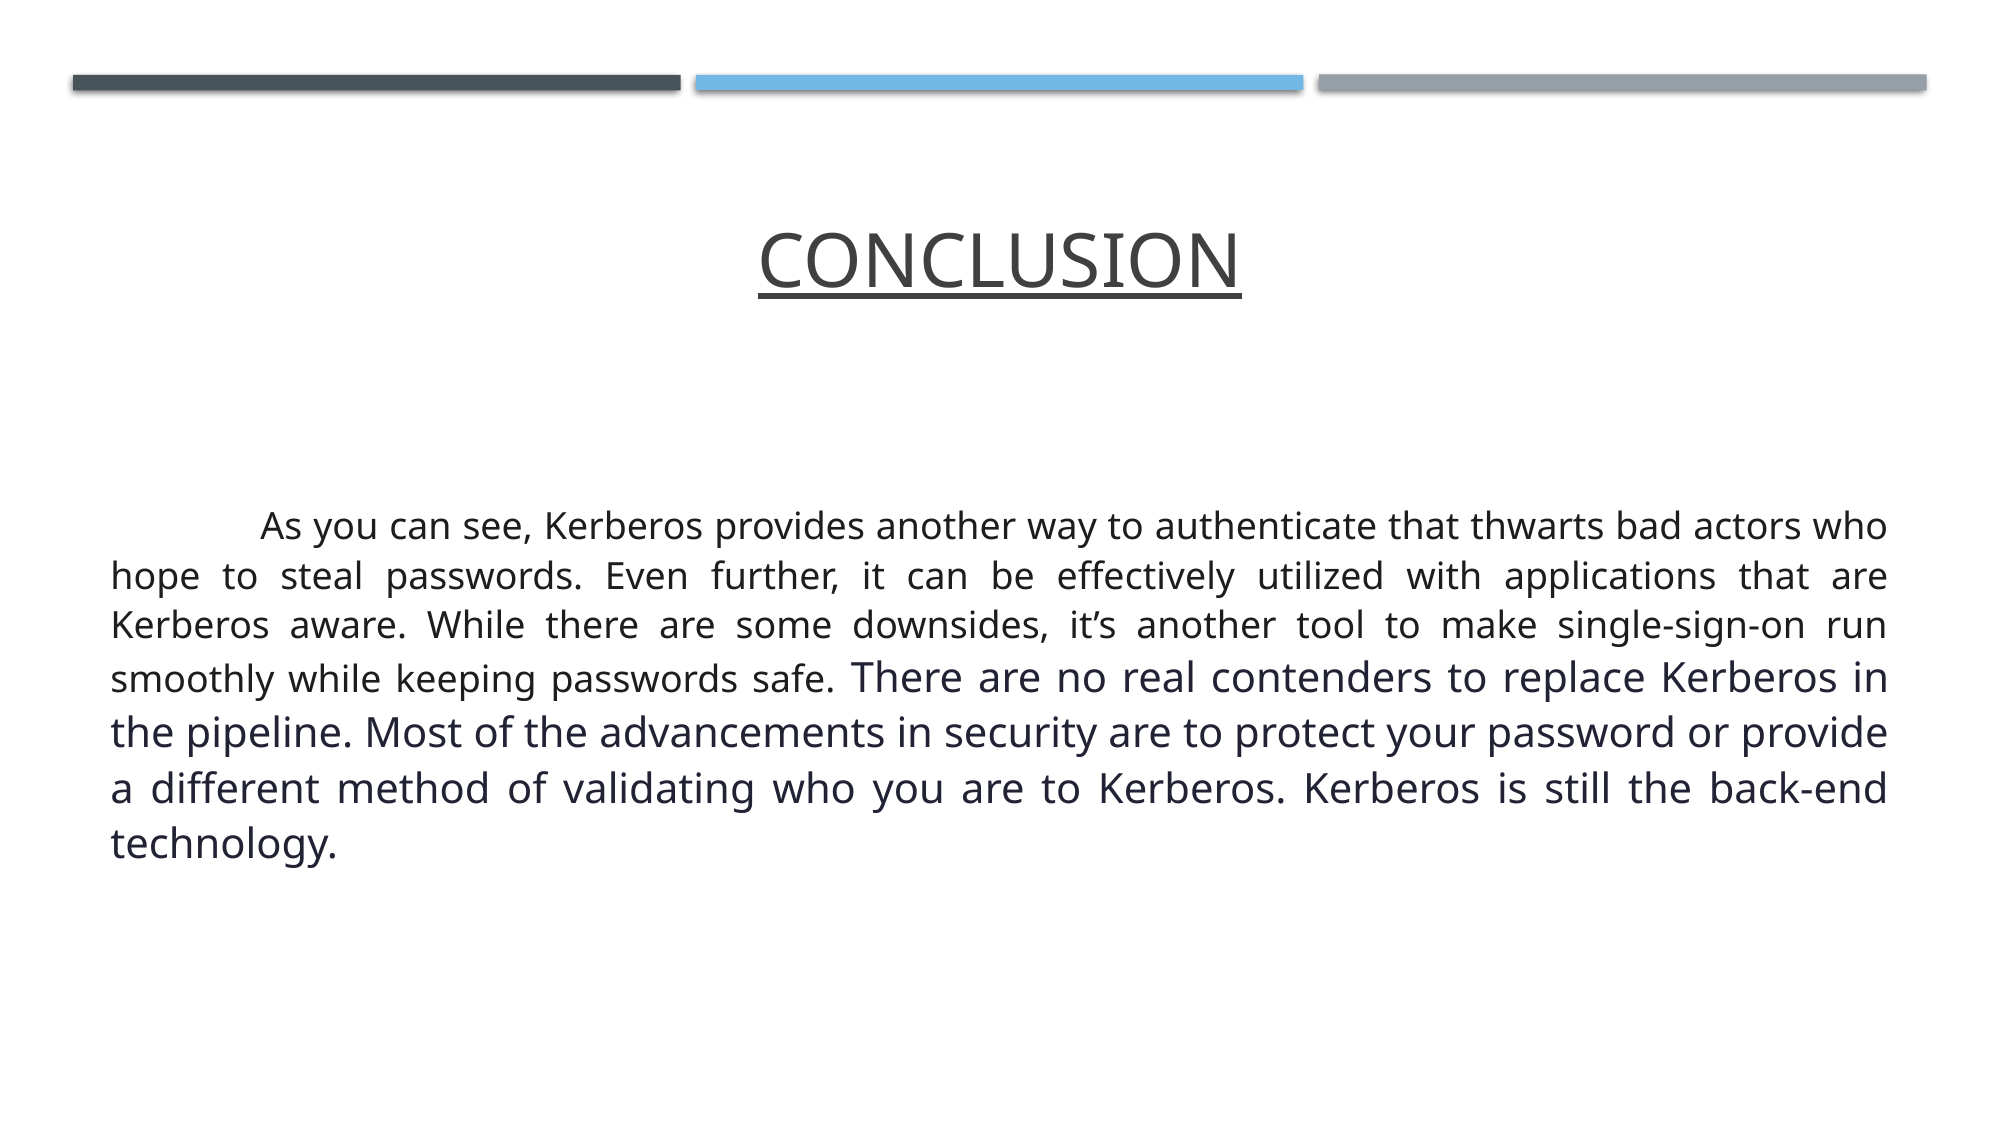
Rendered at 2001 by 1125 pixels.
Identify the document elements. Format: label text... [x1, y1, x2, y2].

title CONCLUSION [95, 115, 1905, 311]
list As you can see, Kerberos provides another way to authenticate that thwarts bad actors who hope to steal passwords. Even further, it can be effectively utilized with applications that are Kerberos aware. While there are some downsides, it’s another tool to make single-sign-on run smoothly while keeping passwords safe. There are no real contenders to replace Kerberos in the pipeline. Most of the advancements in security are to protect your password or provide a different method of validating who you are to Kerberos. Kerberos is still the back-end technology. [95, 383, 1905, 981]
